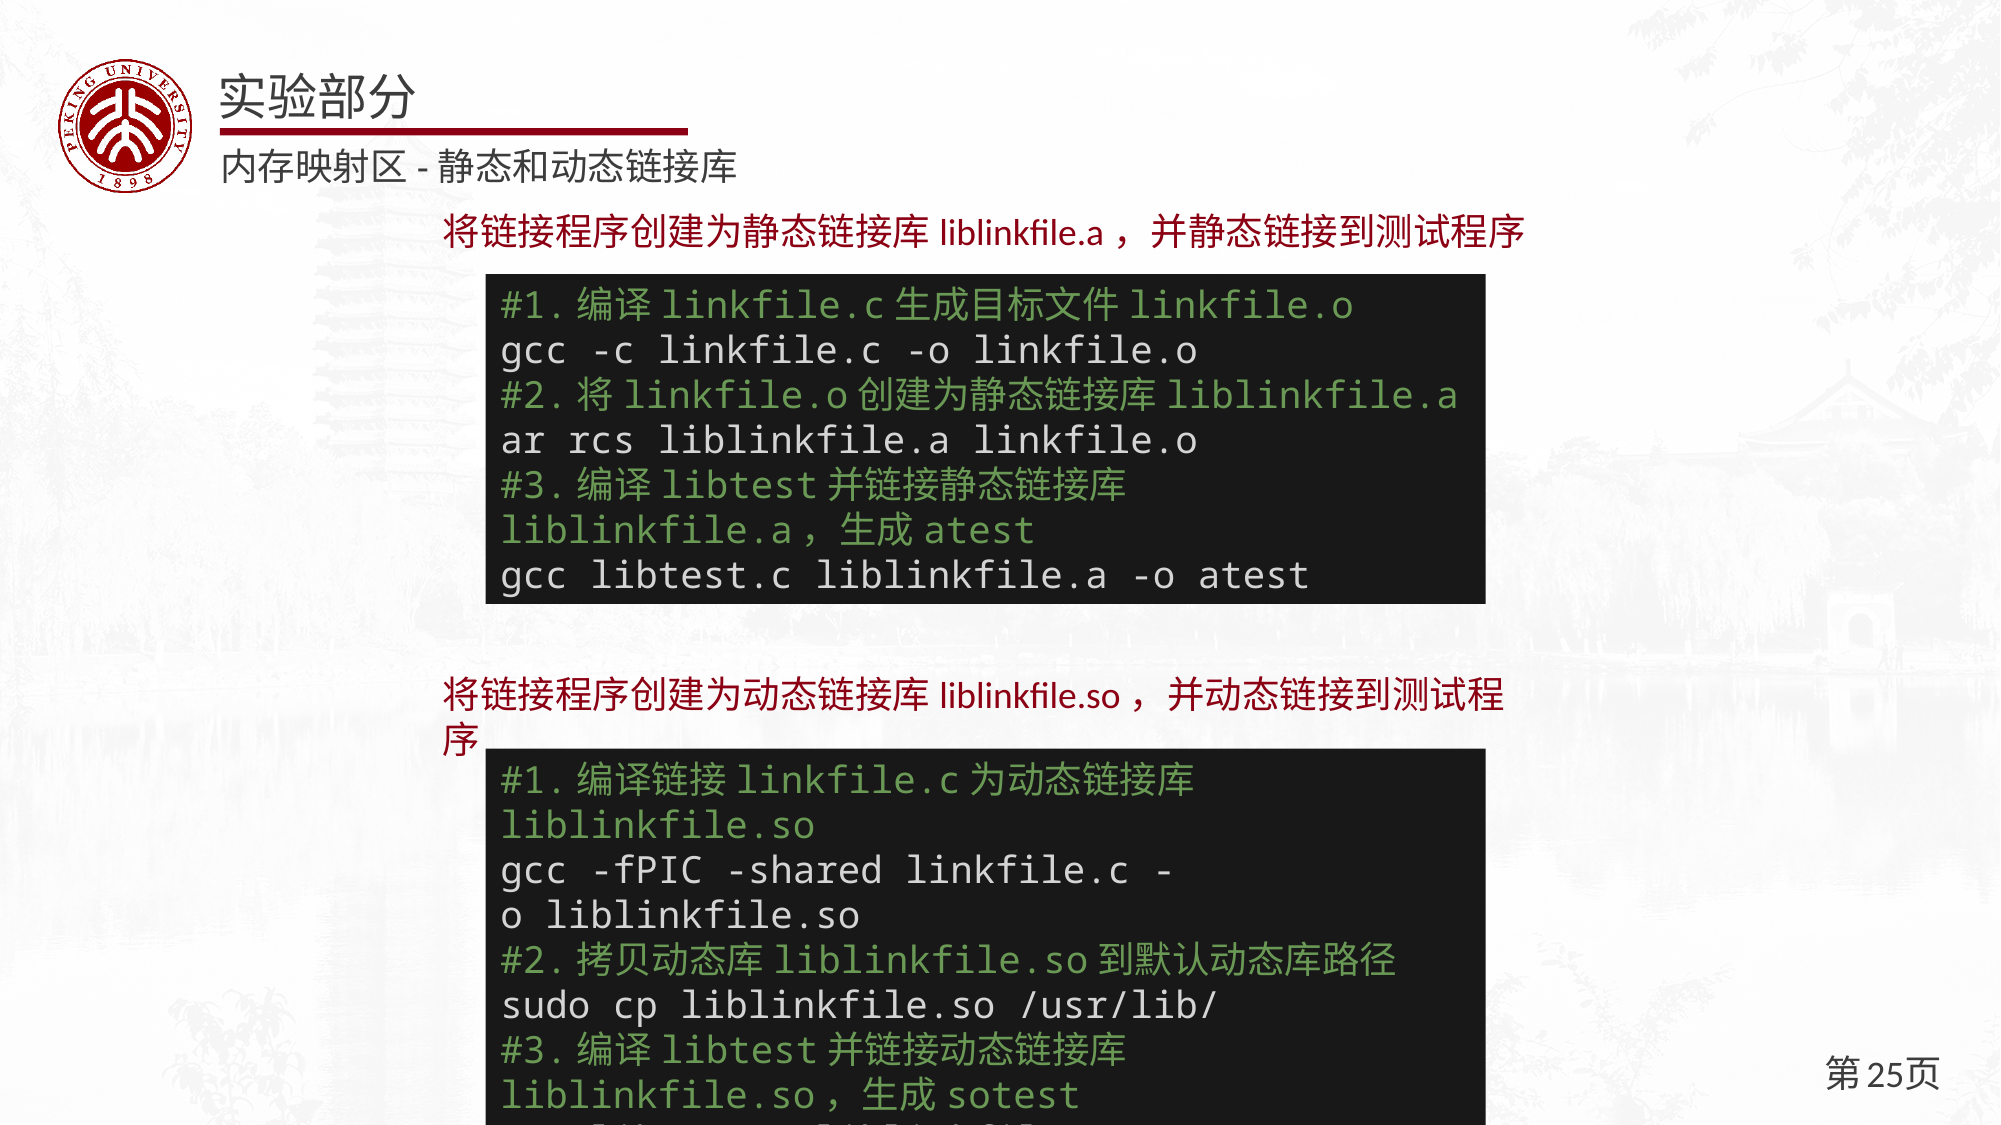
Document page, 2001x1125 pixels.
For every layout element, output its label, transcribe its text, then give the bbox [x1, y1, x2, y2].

text_box #1.编译链接linkfile.c为动态链接库liblinkfile.so gcc -fPIC -shared linkfile.c -o liblinkfile.so #2.拷贝动态库liblinkfile.so到默认动态库路径 sudo cp liblinkfile.so /usr/lib/ #3.编译libtest并链接动态链接库liblinkfile.so，生成sotest gcc libtest.c liblinkfile.so -o sotest [485, 748, 1486, 1125]
text_box 将链接程序创建为静态链接库liblinkfile.a，并静态链接到测试程序 [428, 200, 1544, 261]
text_box #1.编译linkfile.c生成目标文件linkfile.o gcc -c linkfile.c -o linkfile.o #2.将linkfile.o创建为静态链接库liblinkfile.a ar rcs liblinkfile.a linkfile.o #3.编译libtest并链接静态链接库liblinkfile.a，生成atest gcc libtest.c liblinkfile.a -o atest [485, 274, 1486, 604]
text_box 将链接程序创建为动态链接库liblinkfile.so，并动态链接到测试程序 [428, 663, 1544, 769]
text_box [219, 127, 689, 135]
text_box 实验部分 [202, 58, 1280, 134]
picture [0, 0, 2001, 1125]
text_box 内存映射区-静态和动态链接库 [205, 135, 1284, 196]
slide_number 25 [1767, 1042, 2000, 1103]
